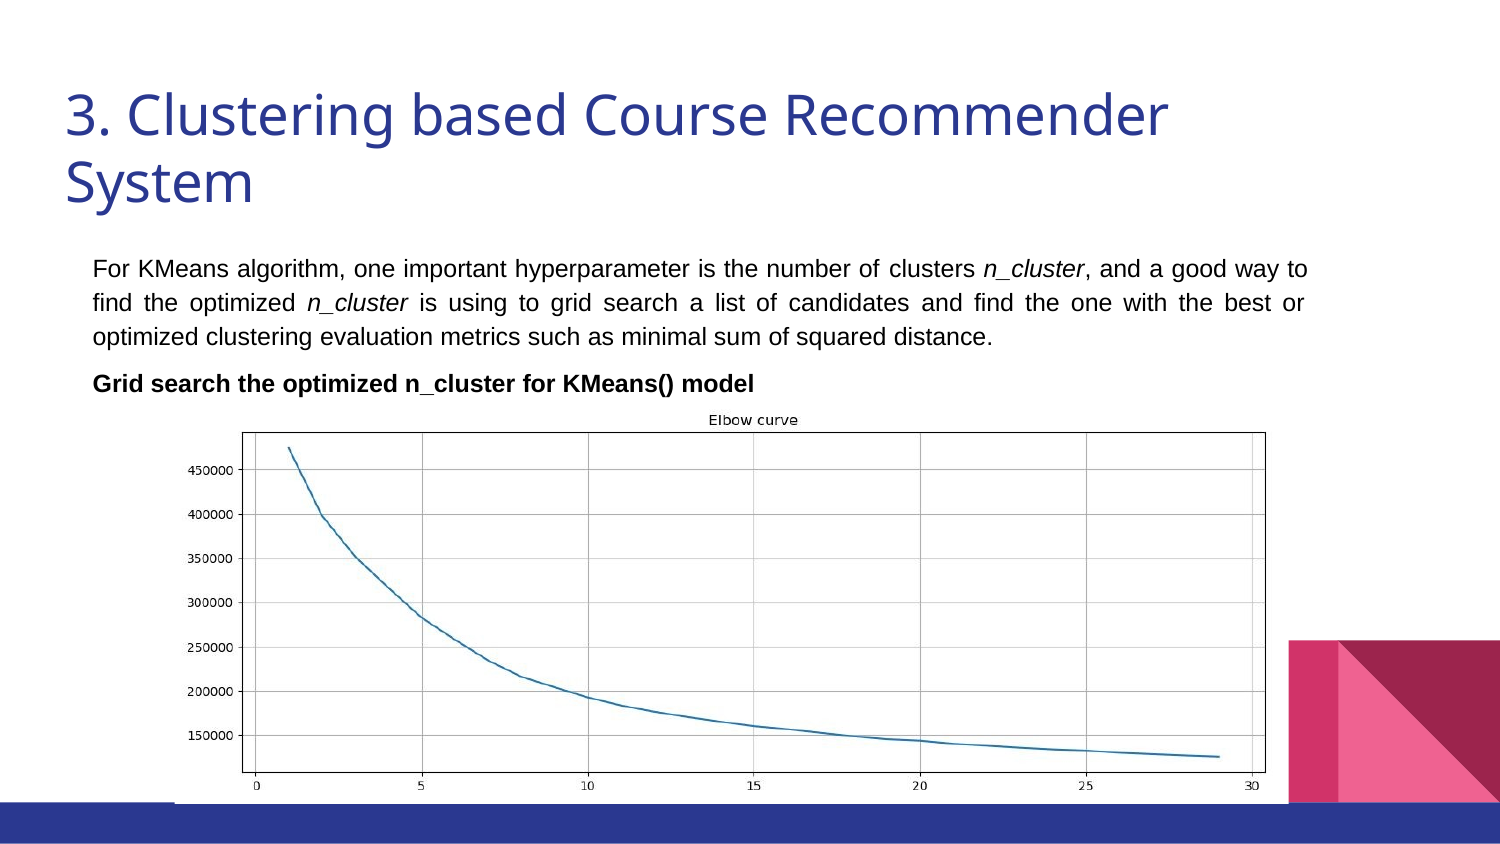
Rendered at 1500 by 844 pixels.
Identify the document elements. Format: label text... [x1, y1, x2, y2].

text_box For KMeans algorithm, one important hyperparameter is the number of clusters n_cluster, and a good way to find the optimized n_cluster is using to grid search a list of candidates and find the one with the best or optimized clustering evaluation metrics such as minimal sum of squared distance. Grid search the optimized n_cluster for KMeans() model [90, 245, 1317, 398]
text_box 3. Clustering based Course Recommender System [63, 77, 1317, 215]
text_box [174, 409, 1289, 804]
